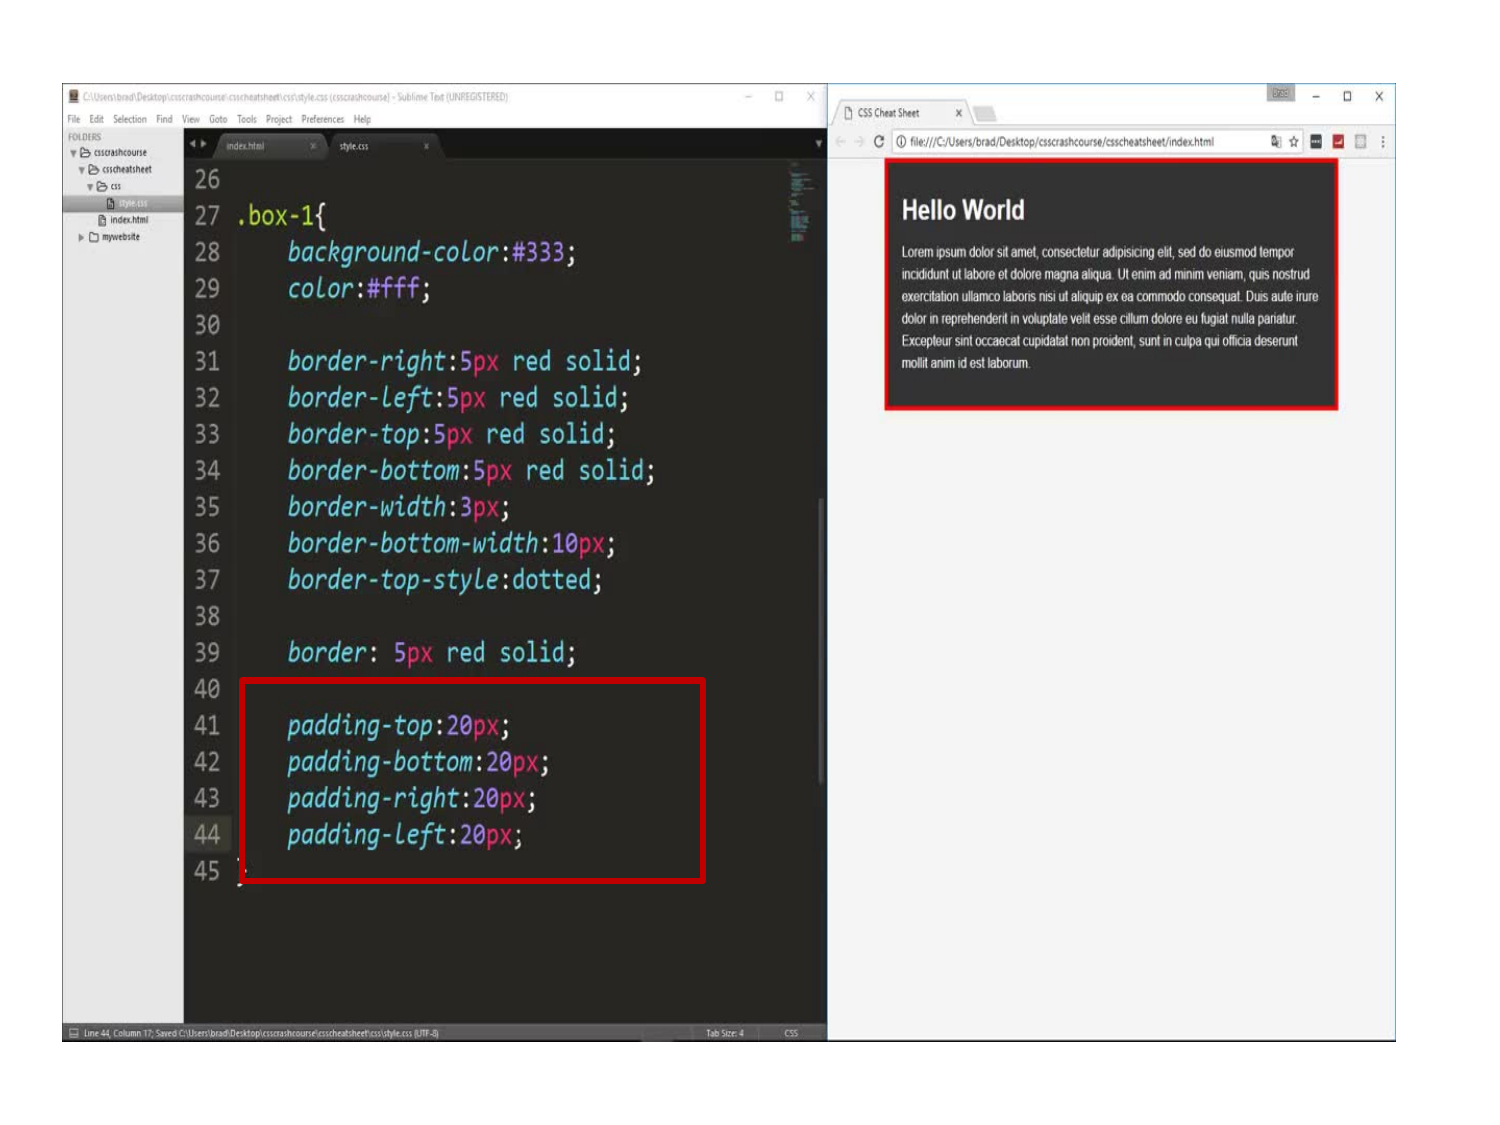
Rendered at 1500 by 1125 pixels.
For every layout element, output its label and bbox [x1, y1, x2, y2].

picture [62, 83, 1396, 1042]
